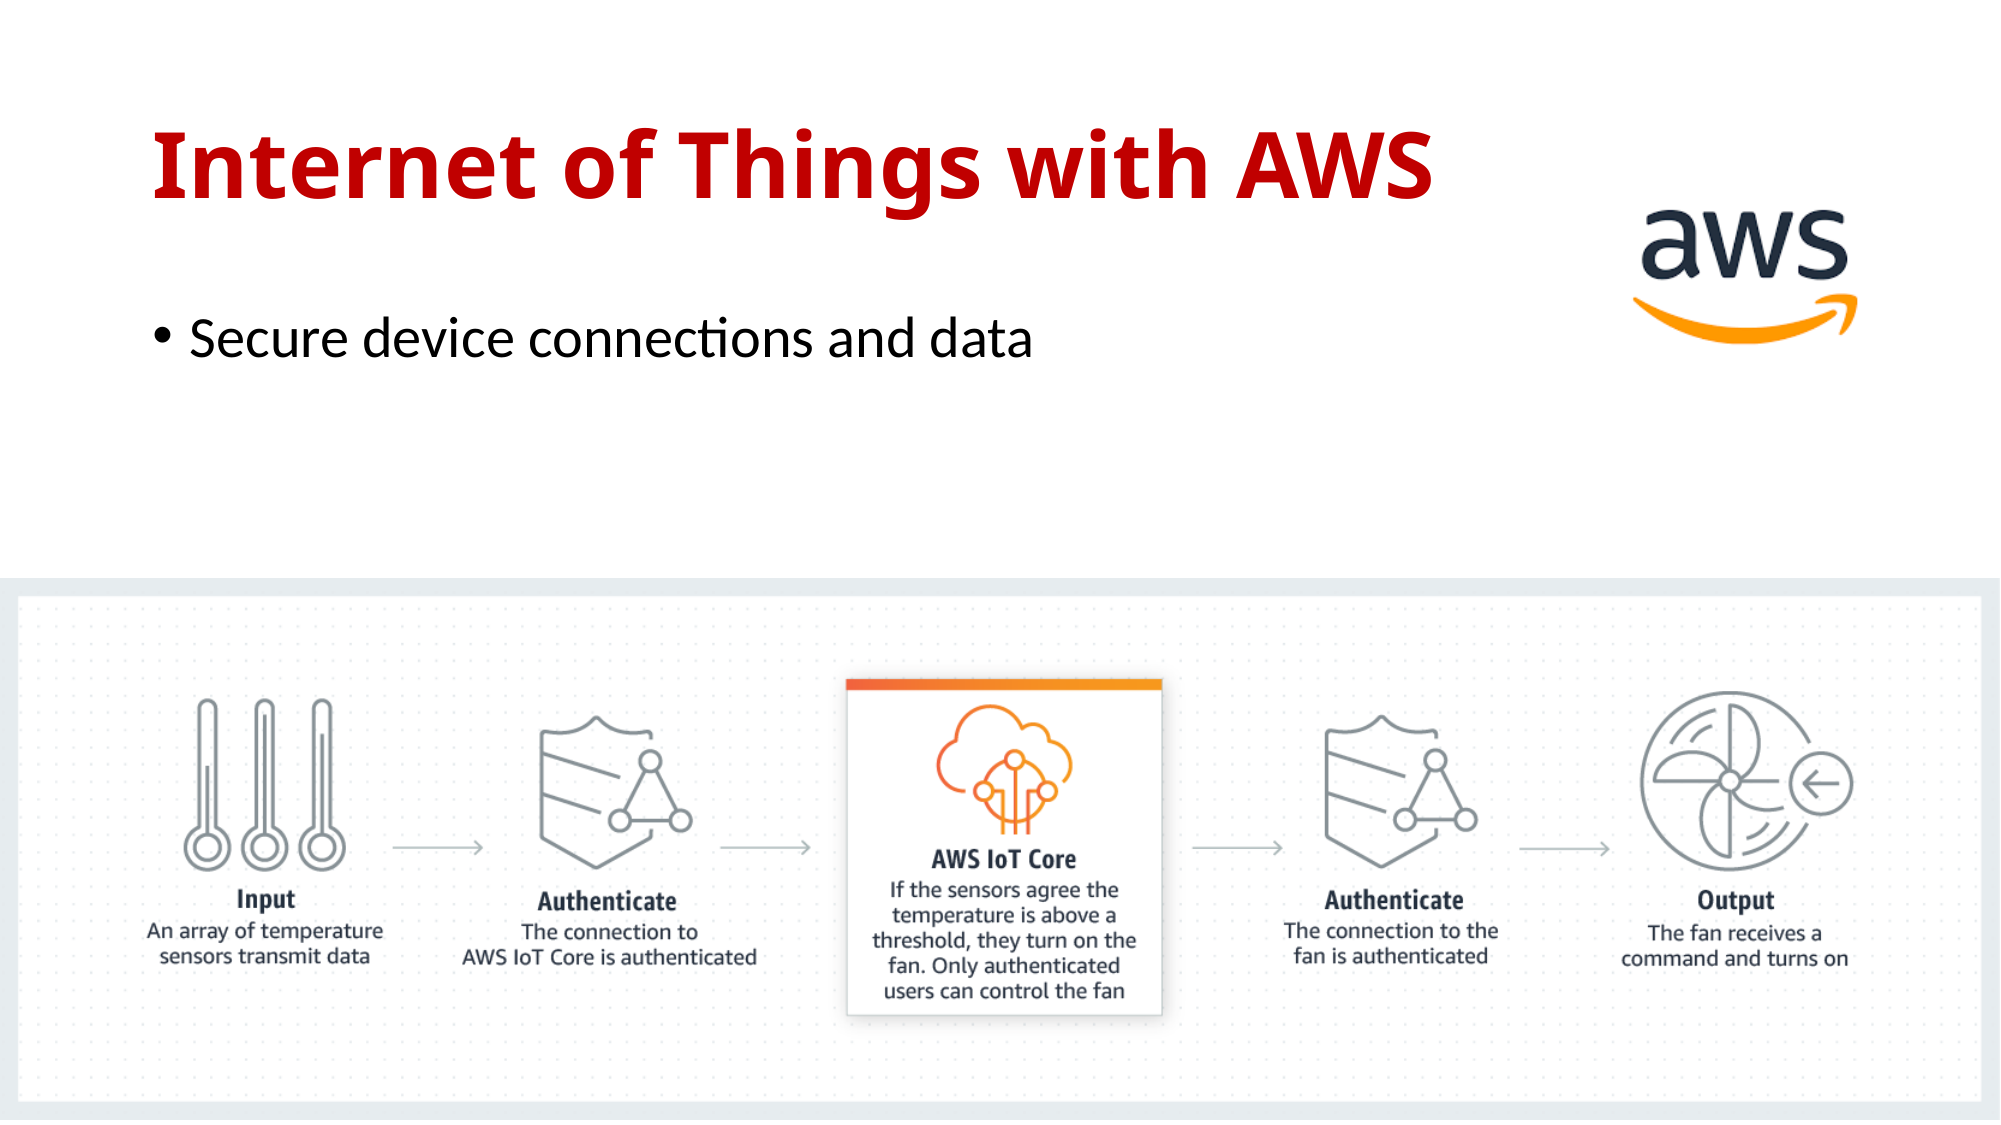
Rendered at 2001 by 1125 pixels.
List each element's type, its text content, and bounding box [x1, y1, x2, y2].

list Secure device connections and data [137, 299, 1863, 578]
picture [1523, 160, 1968, 394]
title Internet of Things with AWS [137, 59, 1863, 278]
picture [0, 578, 2000, 1120]
